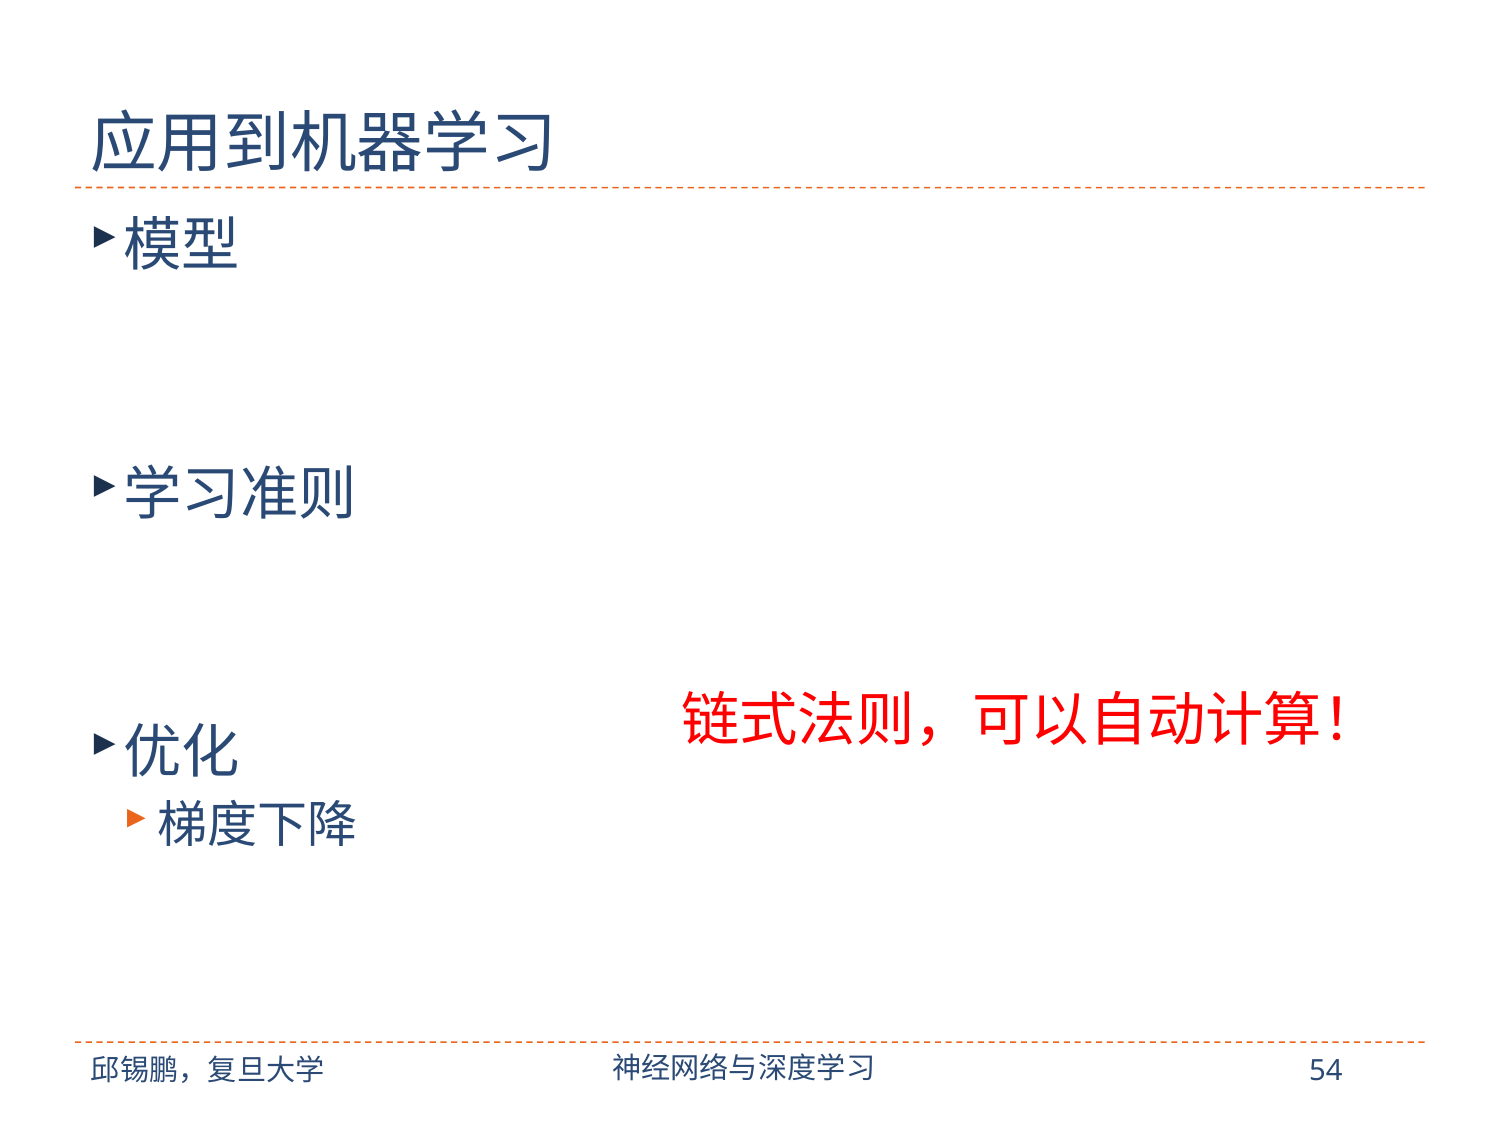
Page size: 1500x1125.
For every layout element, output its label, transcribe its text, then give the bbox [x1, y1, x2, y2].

text_box 链式法则，可以自动计算！ [666, 675, 1396, 760]
title 应用到机器学习 [75, 24, 1425, 188]
